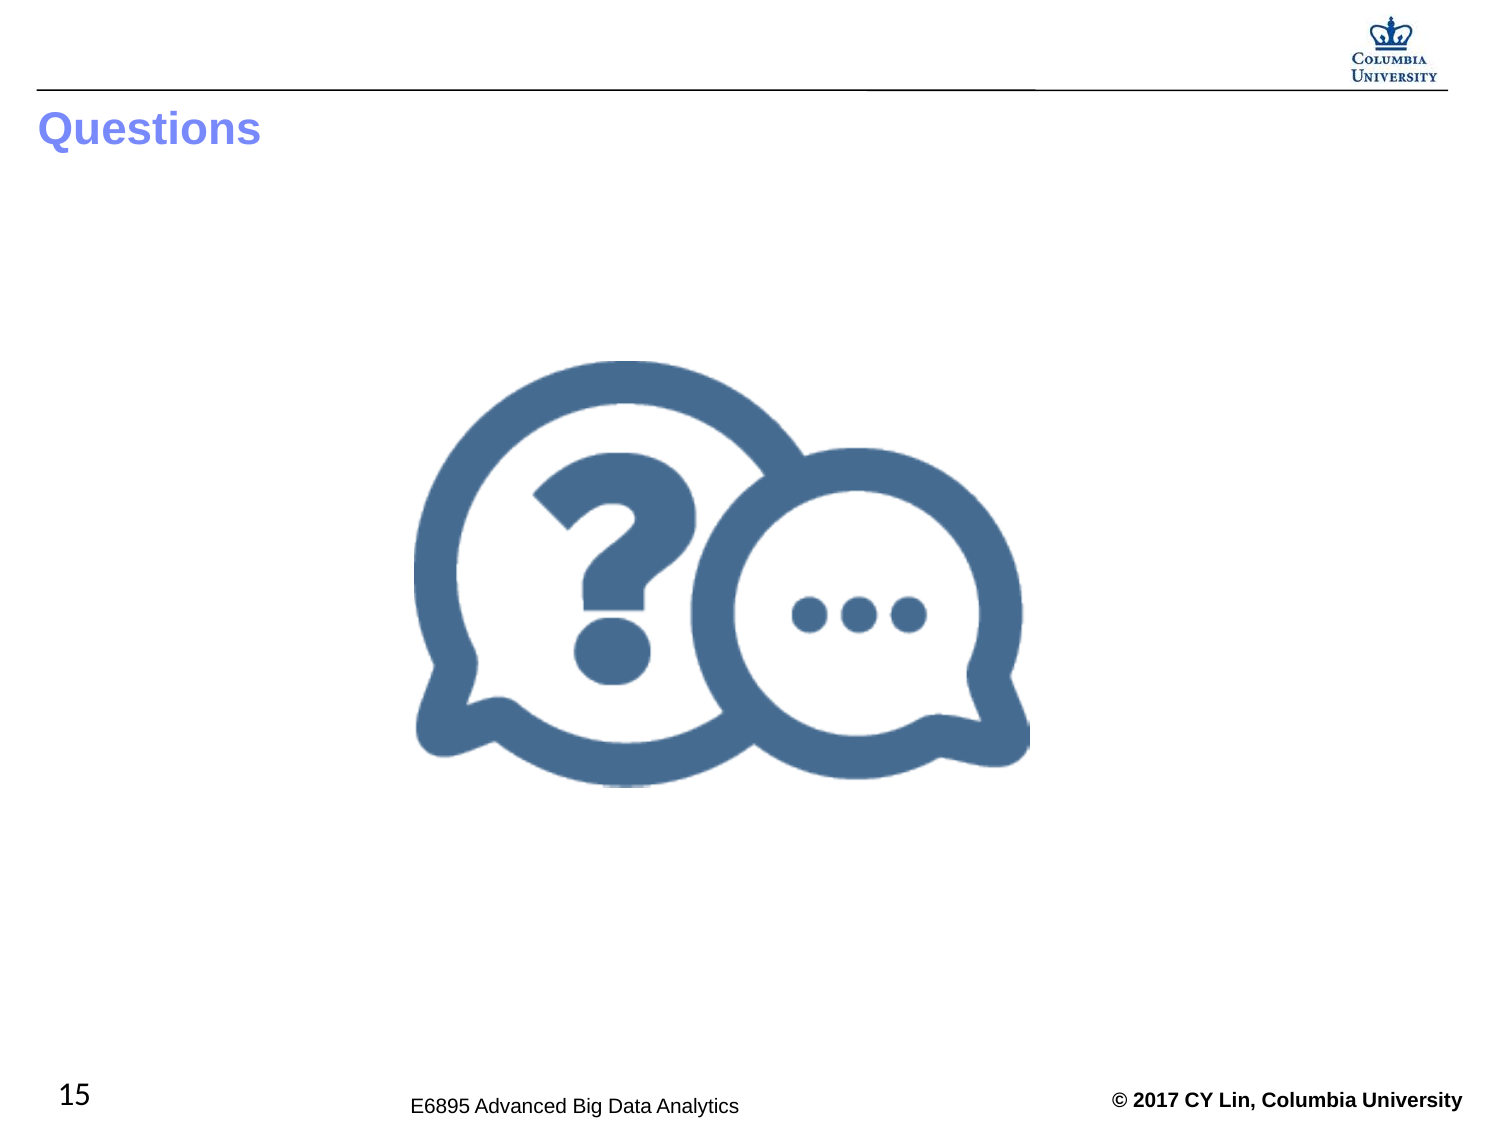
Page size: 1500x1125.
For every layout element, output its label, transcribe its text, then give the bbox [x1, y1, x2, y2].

picture [414, 361, 1030, 788]
picture [1350, 14, 1438, 85]
slide_number 15 [49, 1063, 261, 1120]
title Questions [29, 96, 1435, 207]
